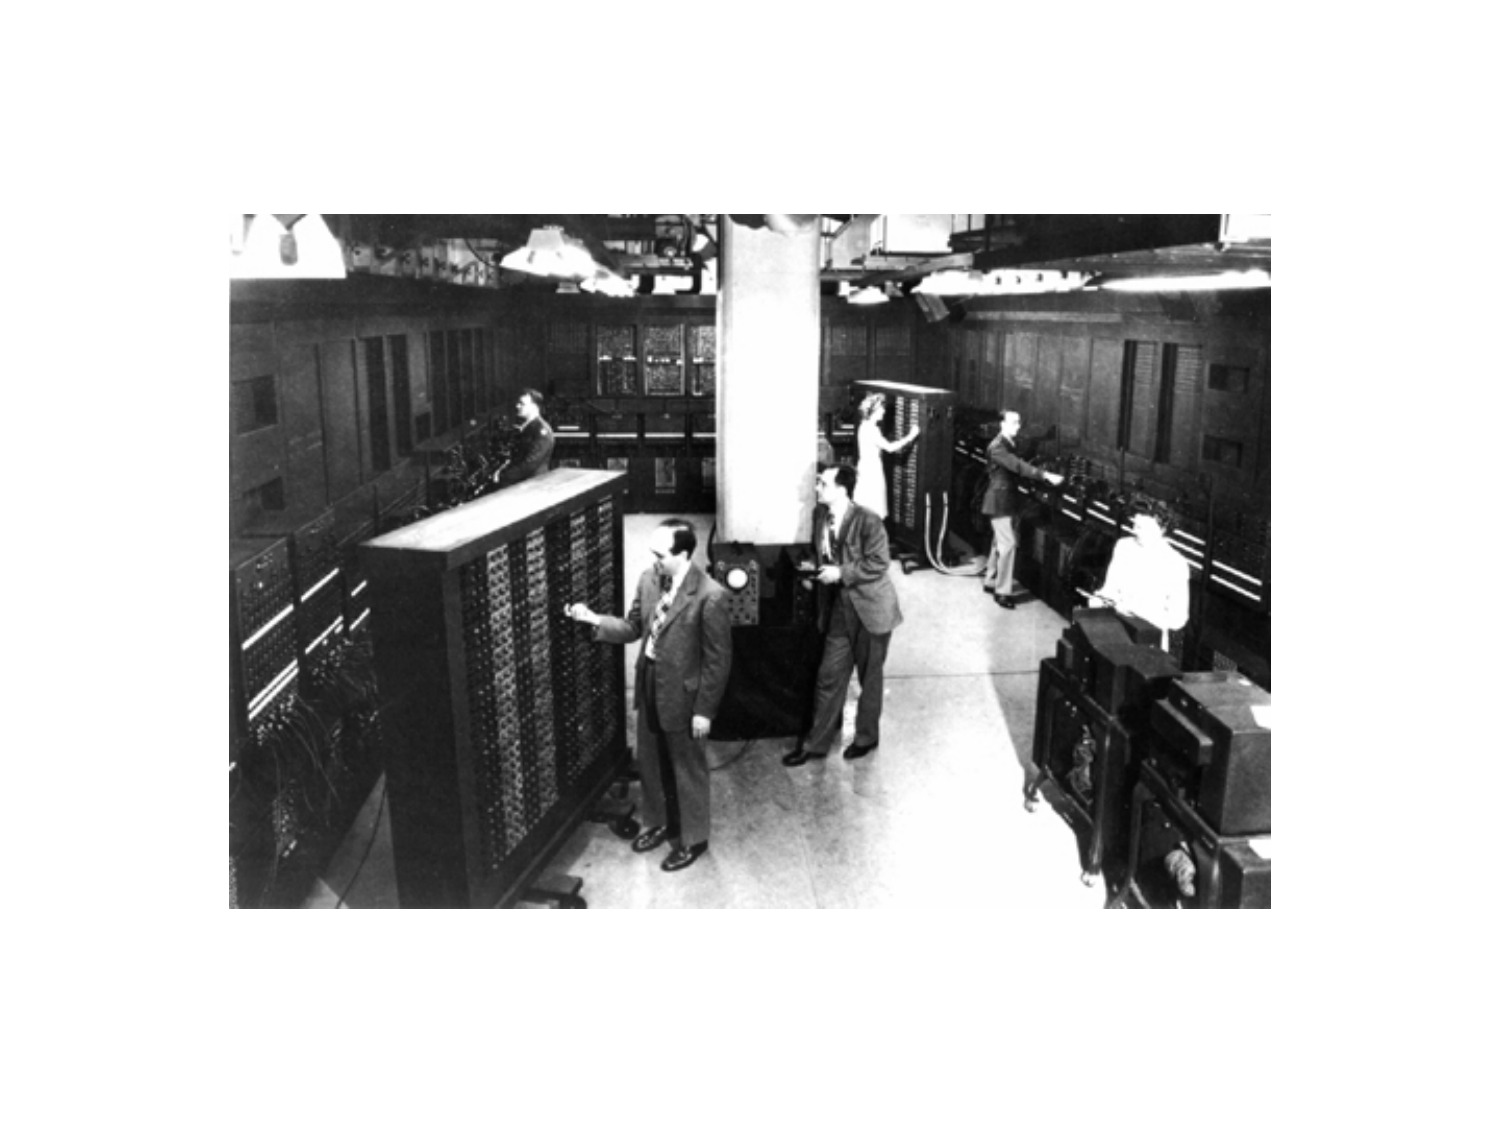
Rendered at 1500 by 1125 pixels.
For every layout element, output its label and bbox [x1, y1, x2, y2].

picture [228, 214, 1272, 909]
